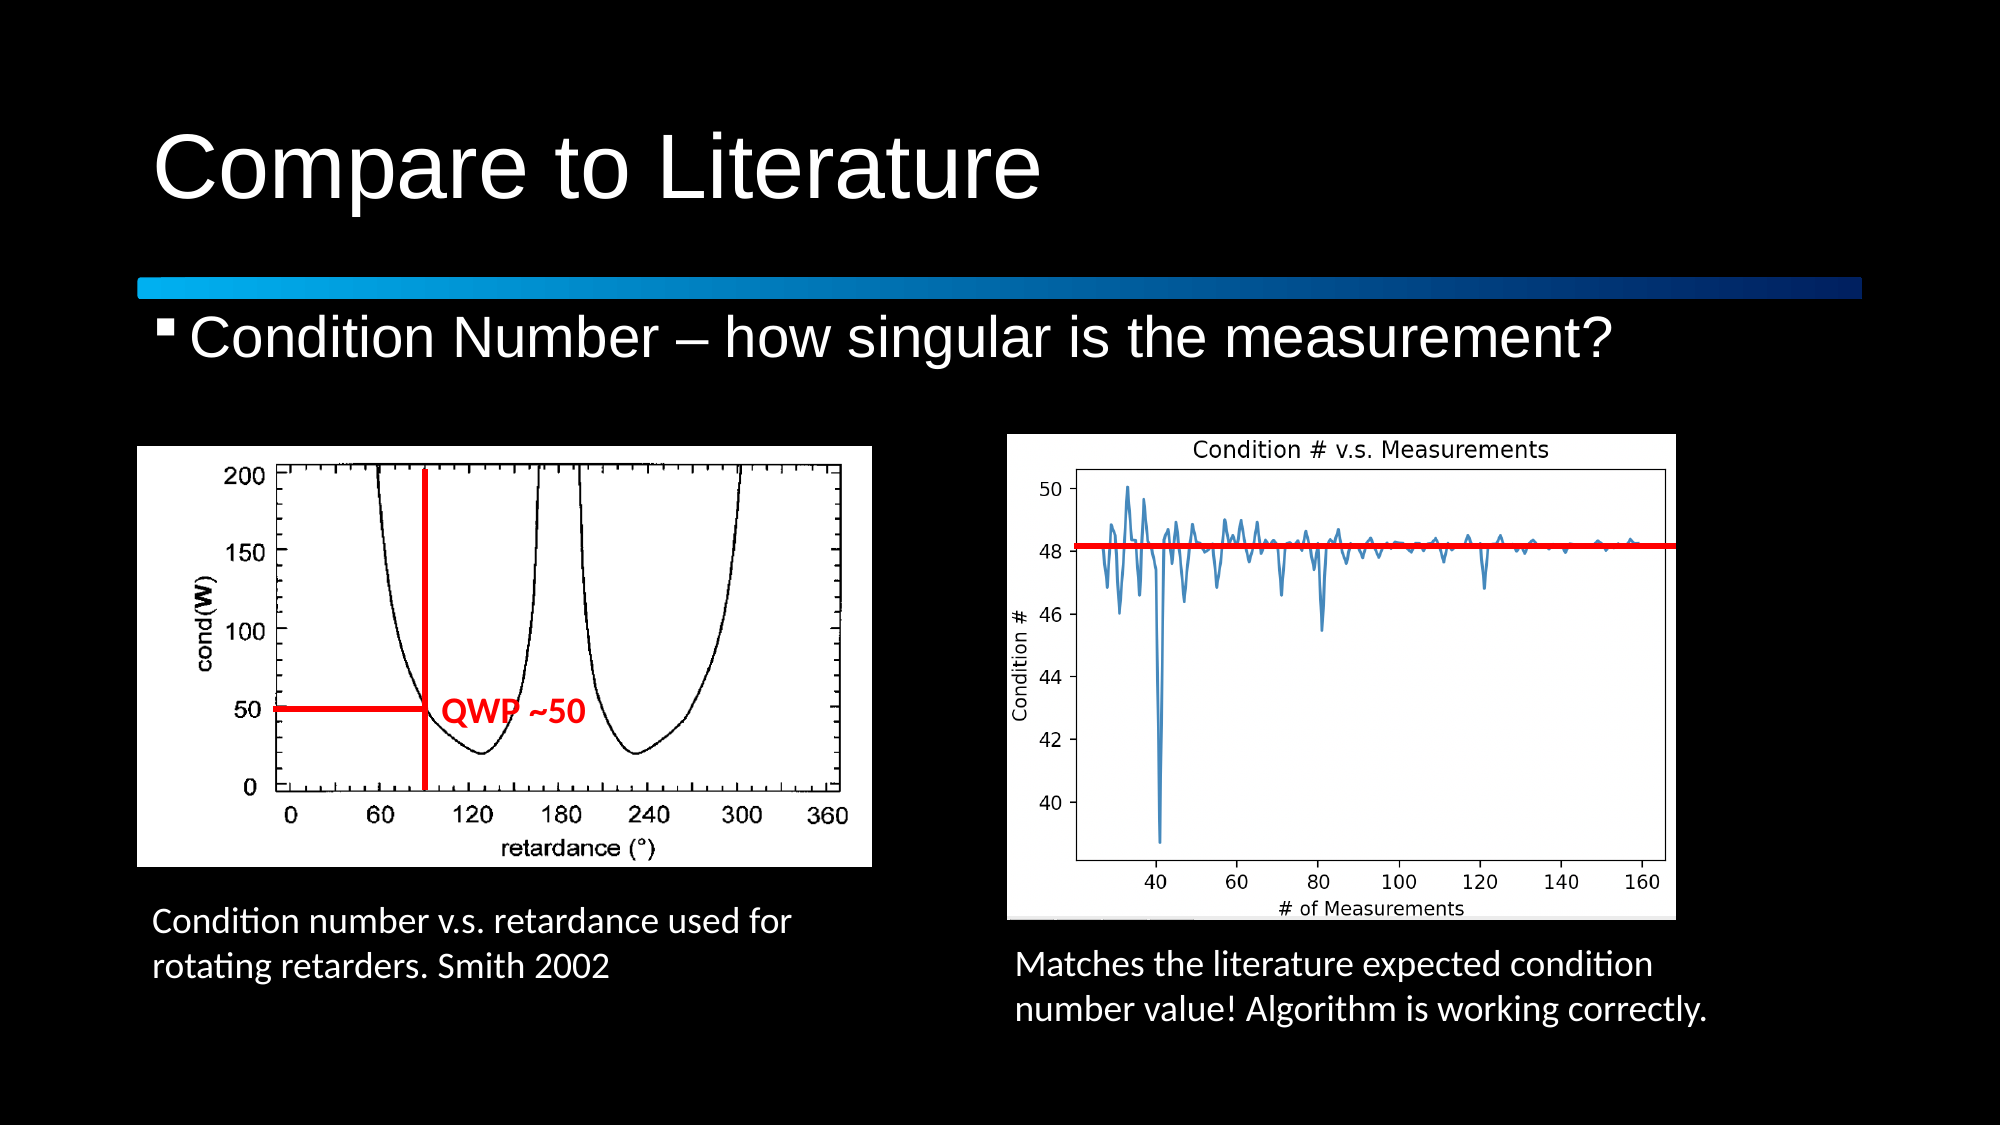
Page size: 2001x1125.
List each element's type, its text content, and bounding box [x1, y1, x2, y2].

list Condition Number – how singular is the measurement? [137, 299, 1863, 1014]
text_box Matches the literature expected condition number value! Algorithm is working correctly. [999, 931, 1735, 1037]
picture [137, 446, 872, 867]
picture [1007, 434, 1676, 920]
title Compare to Literature [137, 59, 1863, 278]
text_box Condition number v.s. retardance used for rotating retarders. Smith 2002 [137, 888, 872, 994]
